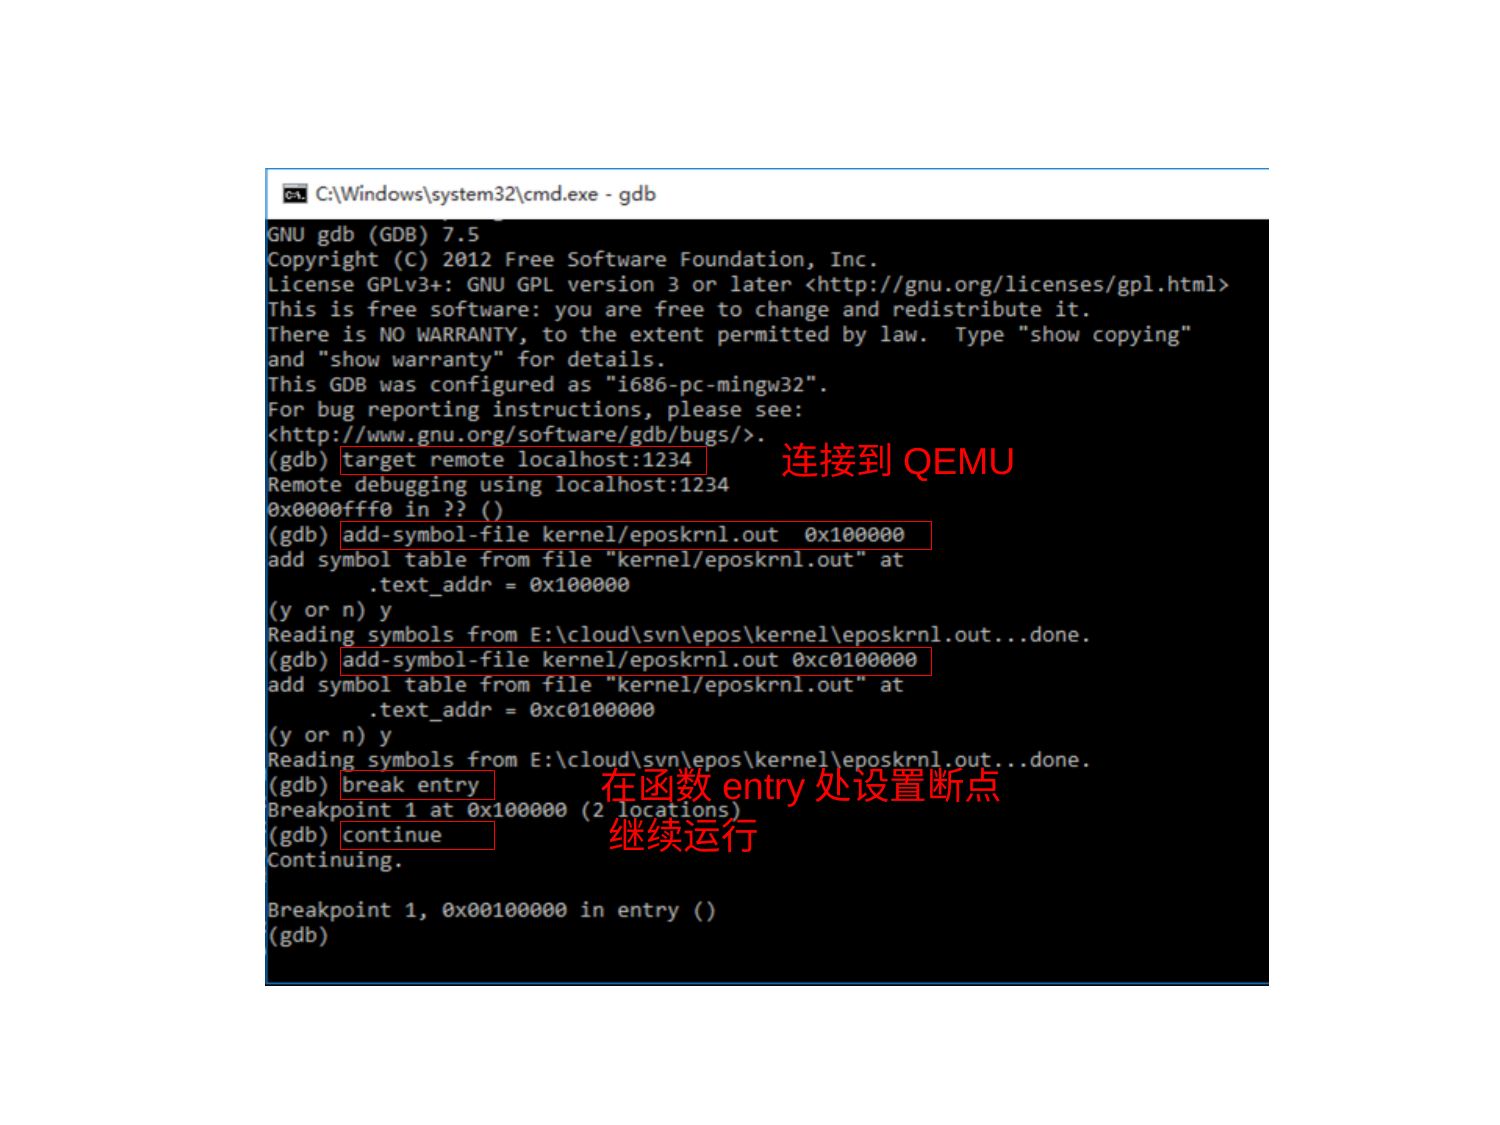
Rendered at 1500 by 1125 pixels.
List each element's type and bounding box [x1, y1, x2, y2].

text_box [265, 168, 1269, 987]
